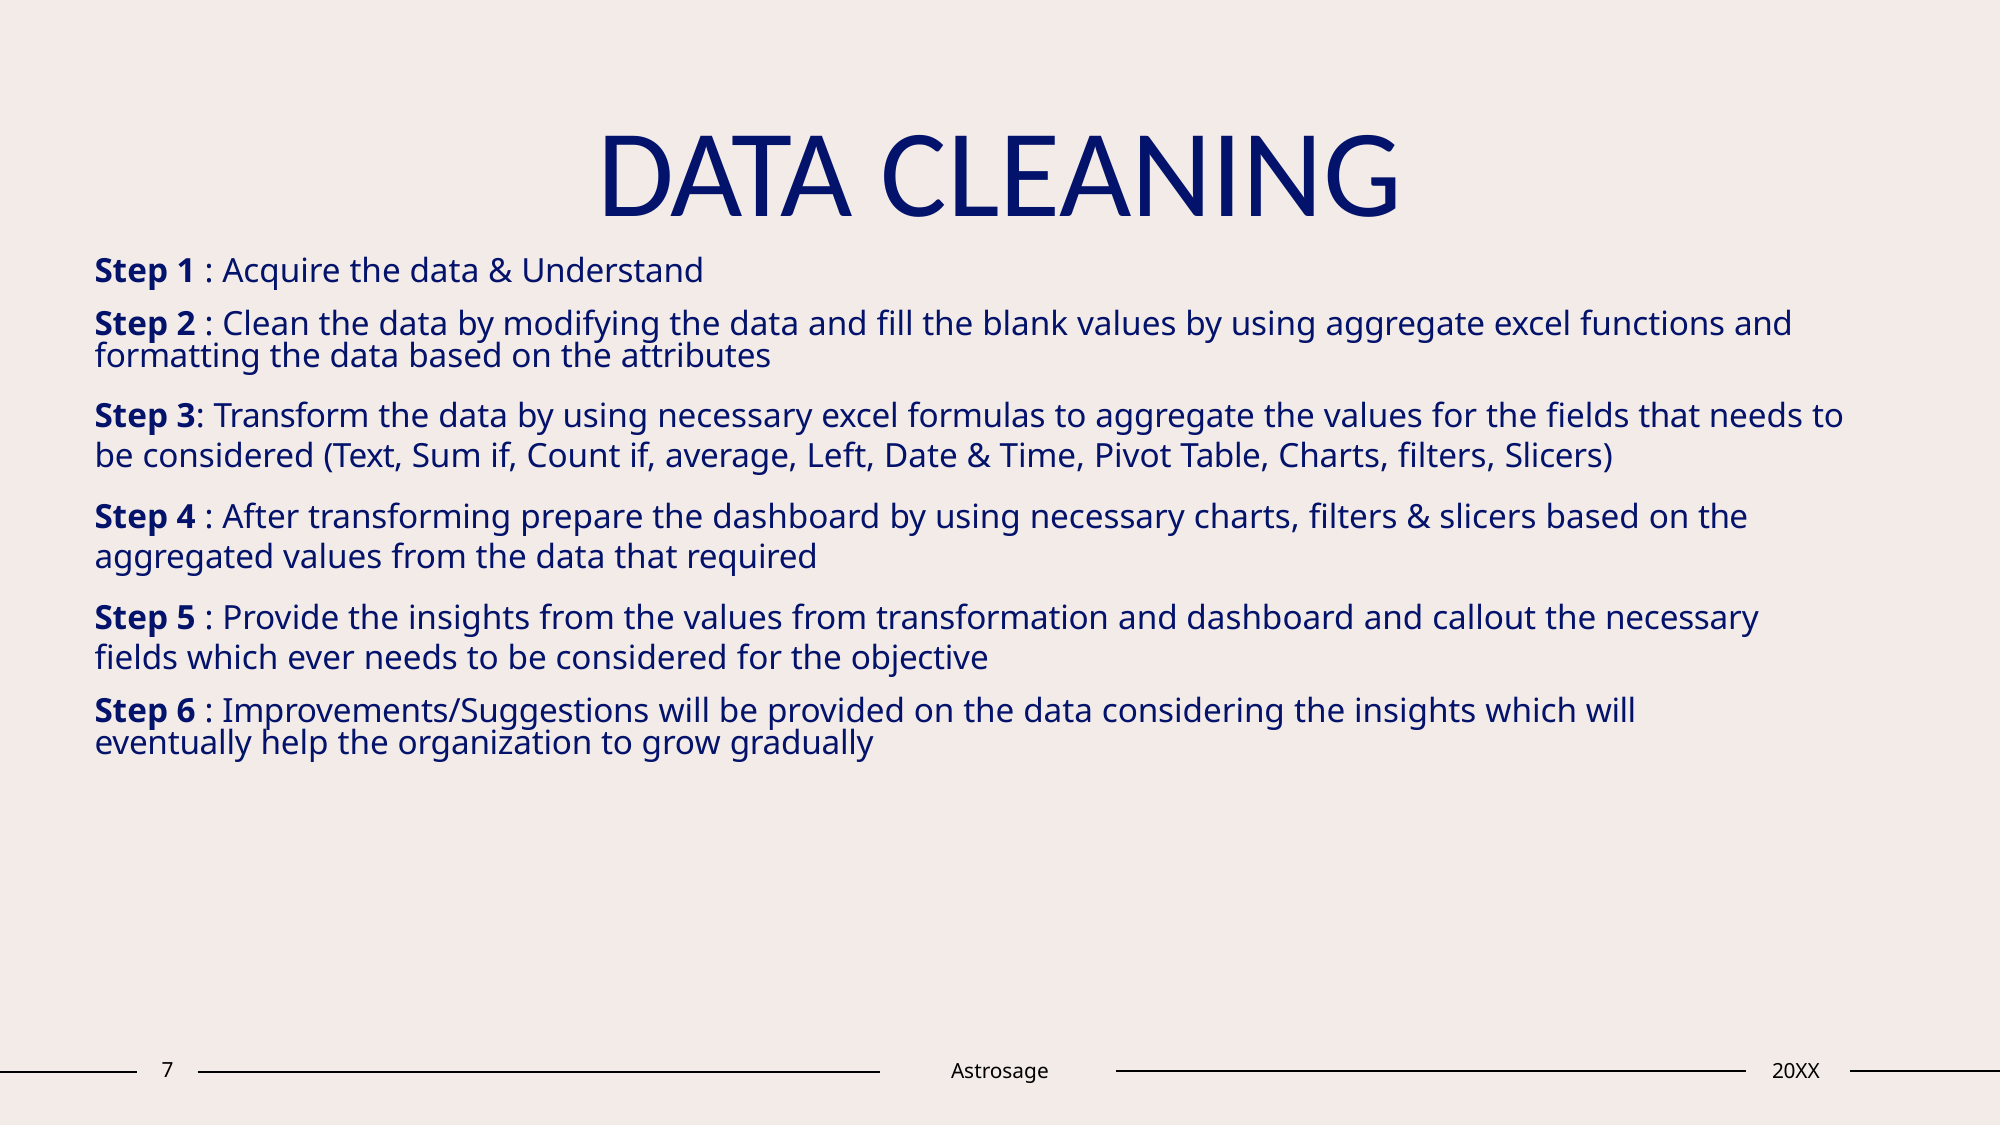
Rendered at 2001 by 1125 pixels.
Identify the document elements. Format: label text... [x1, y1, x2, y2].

footer Astrosage [879, 1050, 1120, 1091]
slide_number 7 [137, 1050, 198, 1091]
title DATA CLEANING [187, 83, 1813, 241]
slide_number 20XX [1743, 1050, 1849, 1091]
list Step 1 : Acquire the data & Understand Step 2 : Clean the data by modifying the data and fill the blank values by using aggregate excel functions and formatting the data based on the attributes Step 3: Transform the data by using necessary excel formulas to aggregate the values for the fields that needs to be considered (Text, Sum if, Count if, average, Left, Date & Time, Pivot Table, Charts, filters, Slicers) Step 4 : After transforming prepare the dashboard by using necessary charts, filters & slicers based on the aggregated values from the data that required Step 5 : Provide the insights from the values from transformation and dashboard and callout the necessary fields which ever needs to be considered for the objective Step 6 : Improvements/Suggestions will be provided on the data considering the insights which will eventually help the organization to grow gradually [79, 241, 1884, 925]
